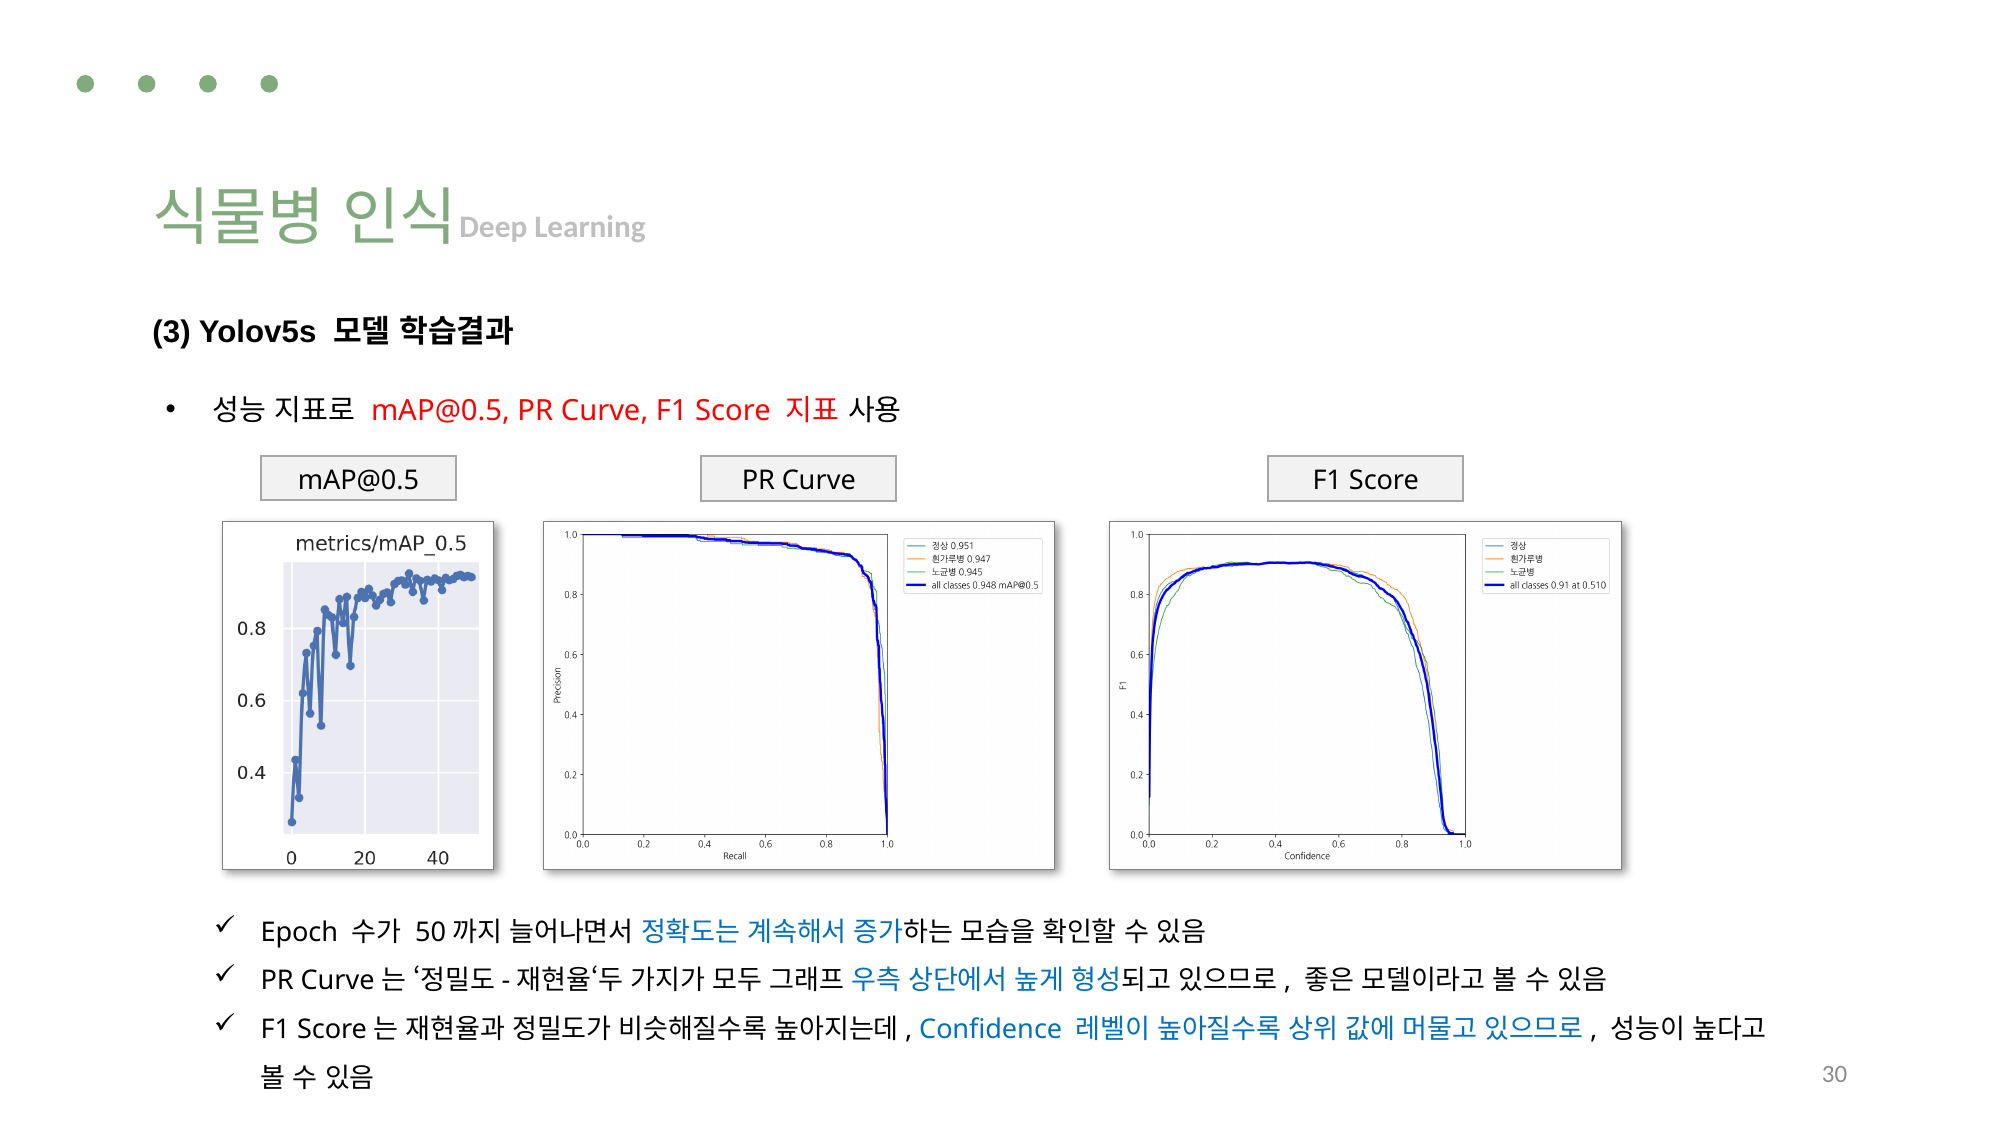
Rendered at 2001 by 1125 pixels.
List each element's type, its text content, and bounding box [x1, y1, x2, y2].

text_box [76, 74, 279, 93]
picture [222, 521, 495, 870]
text_box F1 Score [1267, 455, 1464, 502]
text_box 성능 지표로 mAP@0.5, PR Curve, F1 Score 지표 사용 [150, 366, 1506, 434]
picture [543, 521, 1055, 870]
text_box mAP@0.5 [260, 455, 457, 501]
slide_number 30 [1412, 1042, 1863, 1103]
text_box Epoch 수가 50까지 늘어나면서 정확도는 계속해서 증가하는 모습을 확인할 수 있음 PR Curve는 ‘정밀도-재현율‘두 가지가 모두 그래프 우측 상단에서 높게 형성되고 있으므로, 좋은 모델이라고 볼 수 있음 F1 Score는 재현율과 정밀도가 비슷해질수록 높아지는데, Confidence 레벨이 높아질수록 상위 값에 머물고 있으므로, 성능이 높다고 볼 수 있음 [199, 890, 1800, 1101]
text_box (3) Yolov5s 모델 학습결과 [137, 303, 616, 356]
text_box Deep Learning [444, 198, 697, 252]
text_box PR Curve [700, 455, 897, 502]
text_box 식물병 인식 [137, 169, 492, 260]
picture [1109, 521, 1622, 870]
